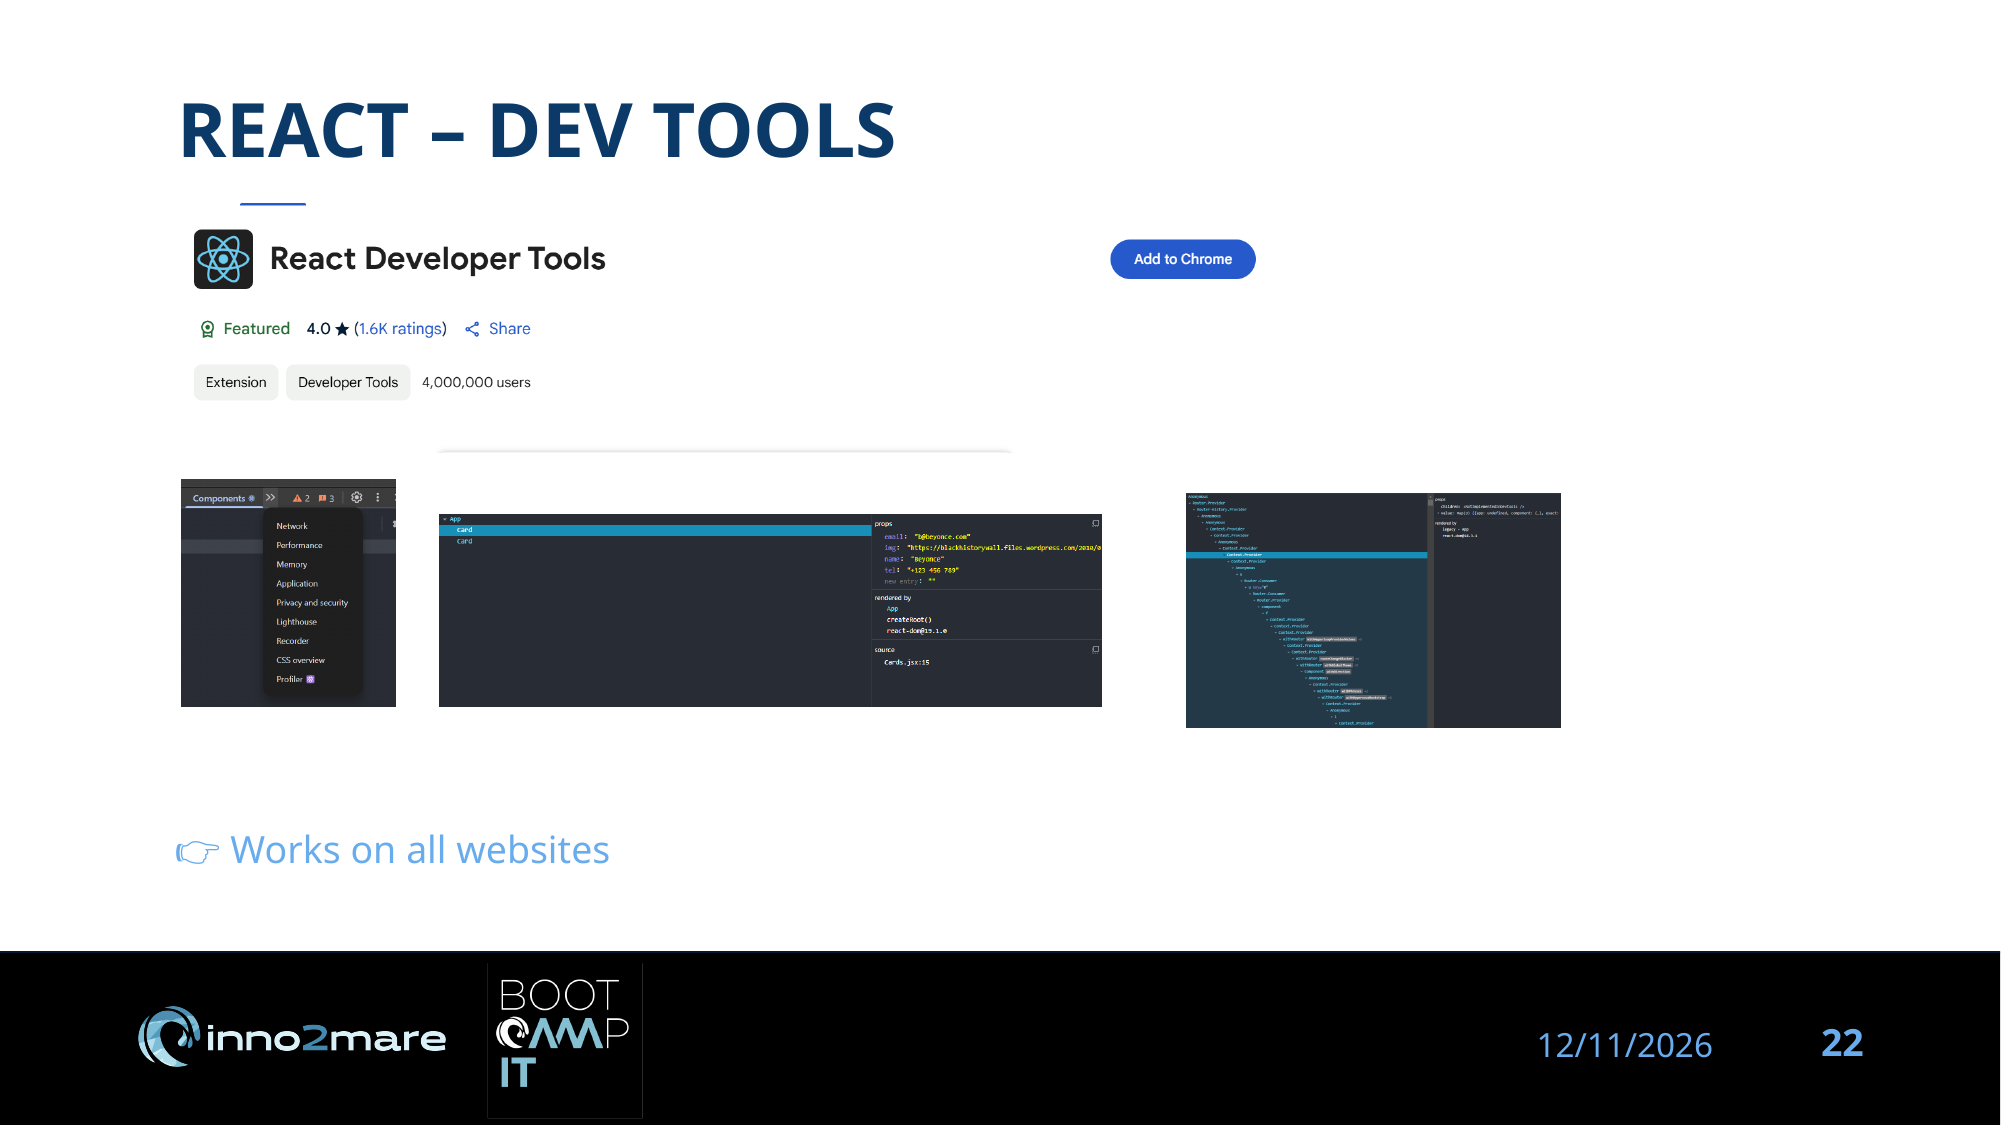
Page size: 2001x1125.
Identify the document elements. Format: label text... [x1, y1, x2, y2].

picture [138, 957, 690, 1124]
picture [439, 514, 1102, 707]
picture [1186, 493, 1561, 728]
text_box 👉 Works on all websites [160, 818, 654, 879]
picture [181, 479, 396, 707]
picture [136, 202, 1311, 453]
text_box REACT – DEV TOOLS [162, 62, 1888, 203]
